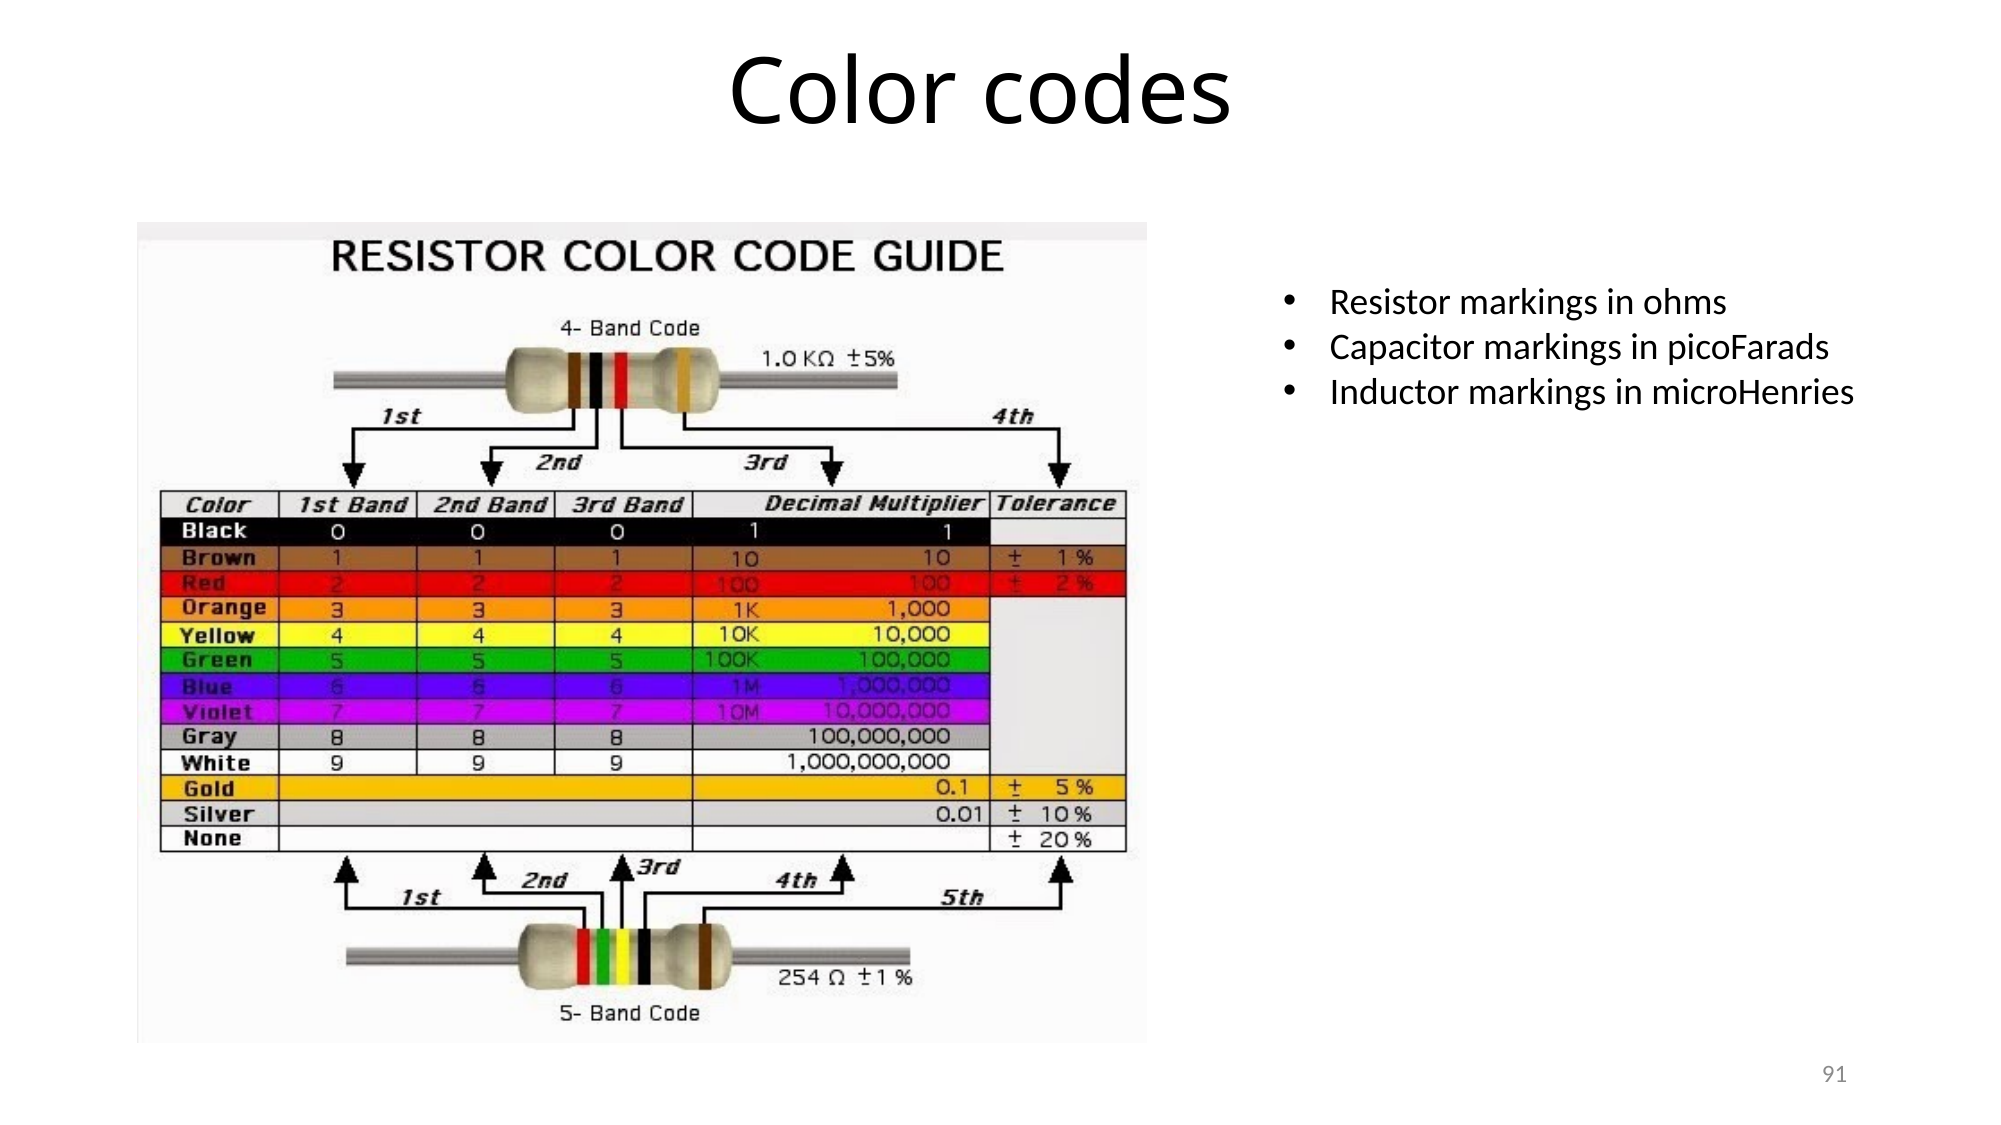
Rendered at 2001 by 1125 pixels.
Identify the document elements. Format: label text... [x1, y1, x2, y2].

slide_number 91 [1412, 1042, 1863, 1103]
title Color codes [117, 22, 1843, 165]
picture [137, 222, 1147, 1043]
text_box Resistor markings in ohms Capacitor markings in picoFarads Inductor markings in microHenries [1268, 270, 1906, 420]
